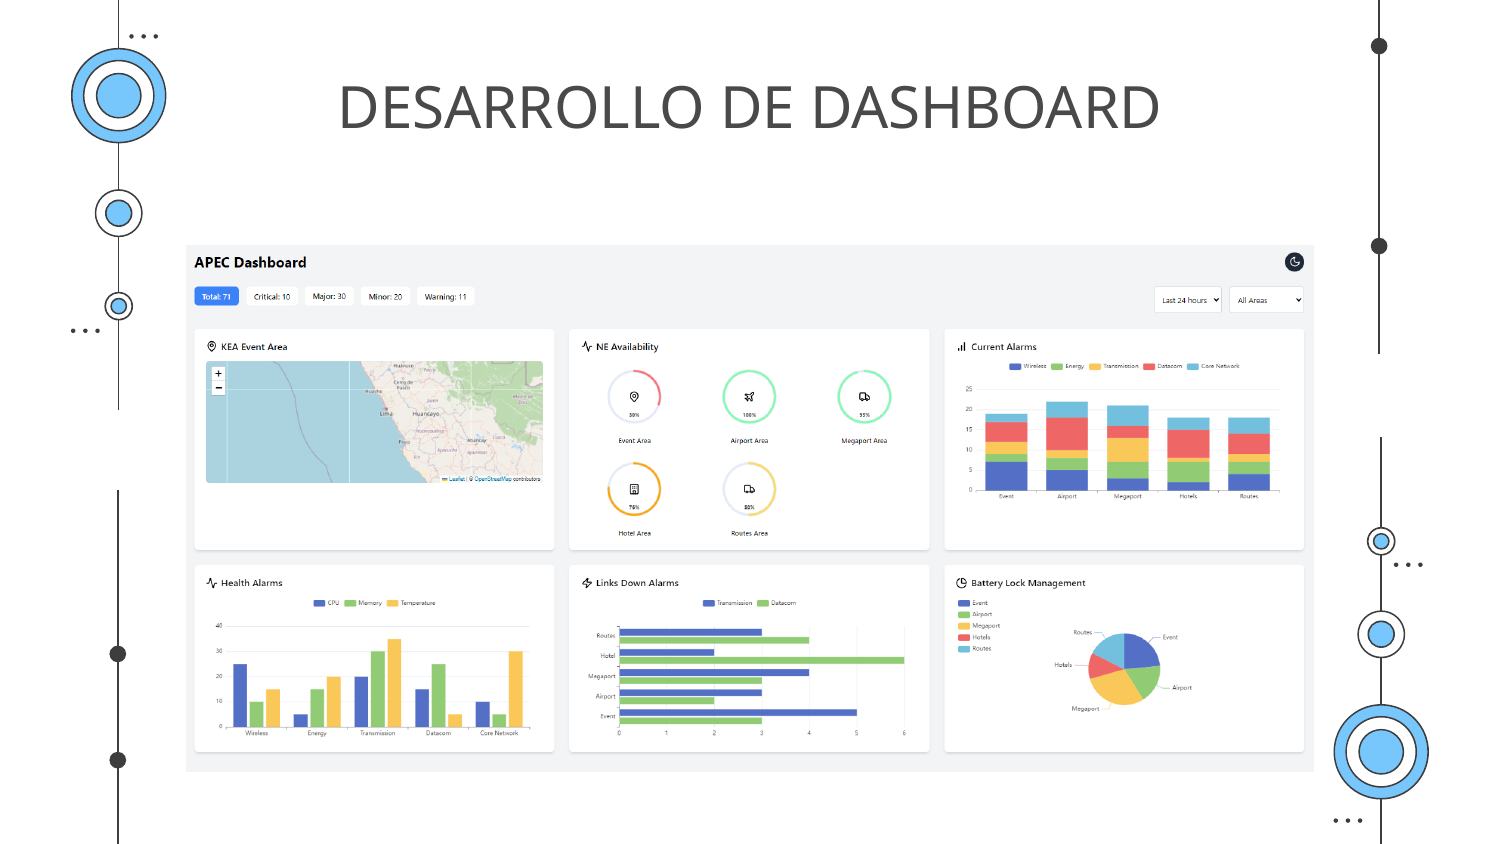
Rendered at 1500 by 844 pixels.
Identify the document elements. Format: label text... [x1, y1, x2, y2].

picture [186, 244, 1314, 772]
title DESARROLLO DE DASHBOARD [299, 55, 1201, 150]
